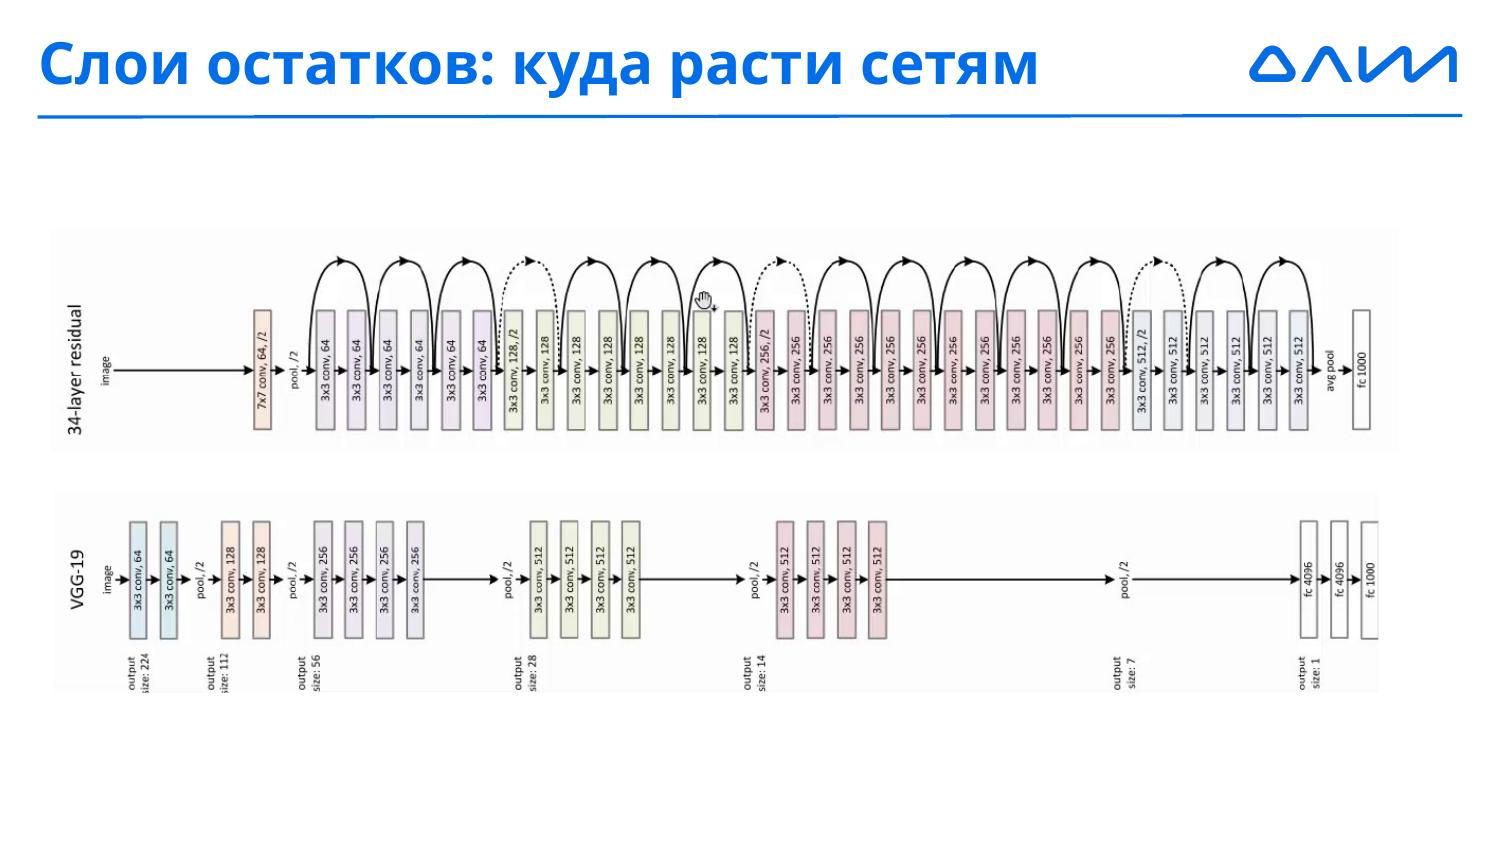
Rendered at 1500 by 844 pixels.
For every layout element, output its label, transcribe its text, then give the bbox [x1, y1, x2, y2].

picture [1230, 19, 1476, 108]
picture [53, 490, 1379, 693]
picture [50, 229, 1399, 453]
text_box Слои остатков: куда расти сетям [23, 11, 1151, 117]
